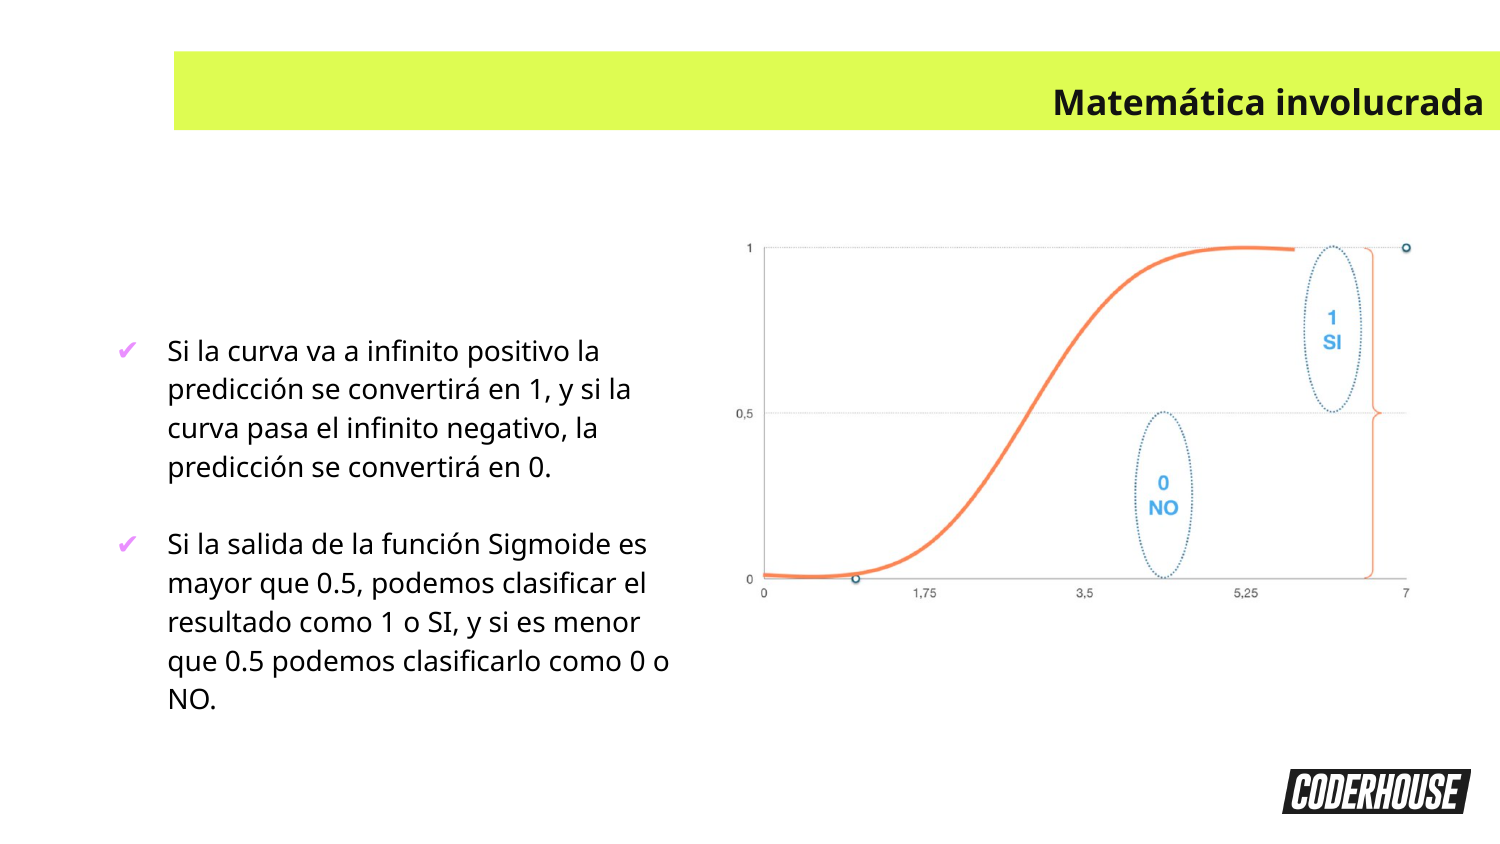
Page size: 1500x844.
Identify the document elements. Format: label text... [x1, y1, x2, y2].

text_box Matemática involucrada [174, 51, 1500, 131]
picture [1281, 769, 1471, 814]
text_box Si la curva va a infinito positivo la predicción se convertirá en 1, y si la curva pasa el infinito negativo, la predicción se convertirá en 0. Si la salida de la función Sigmoide es mayor que 0.5, podemos clasificar el resultado como 1 o SI, y si es menor que 0.5 podemos clasificarlo como 0 o NO. [77, 312, 707, 808]
picture [706, 219, 1428, 616]
